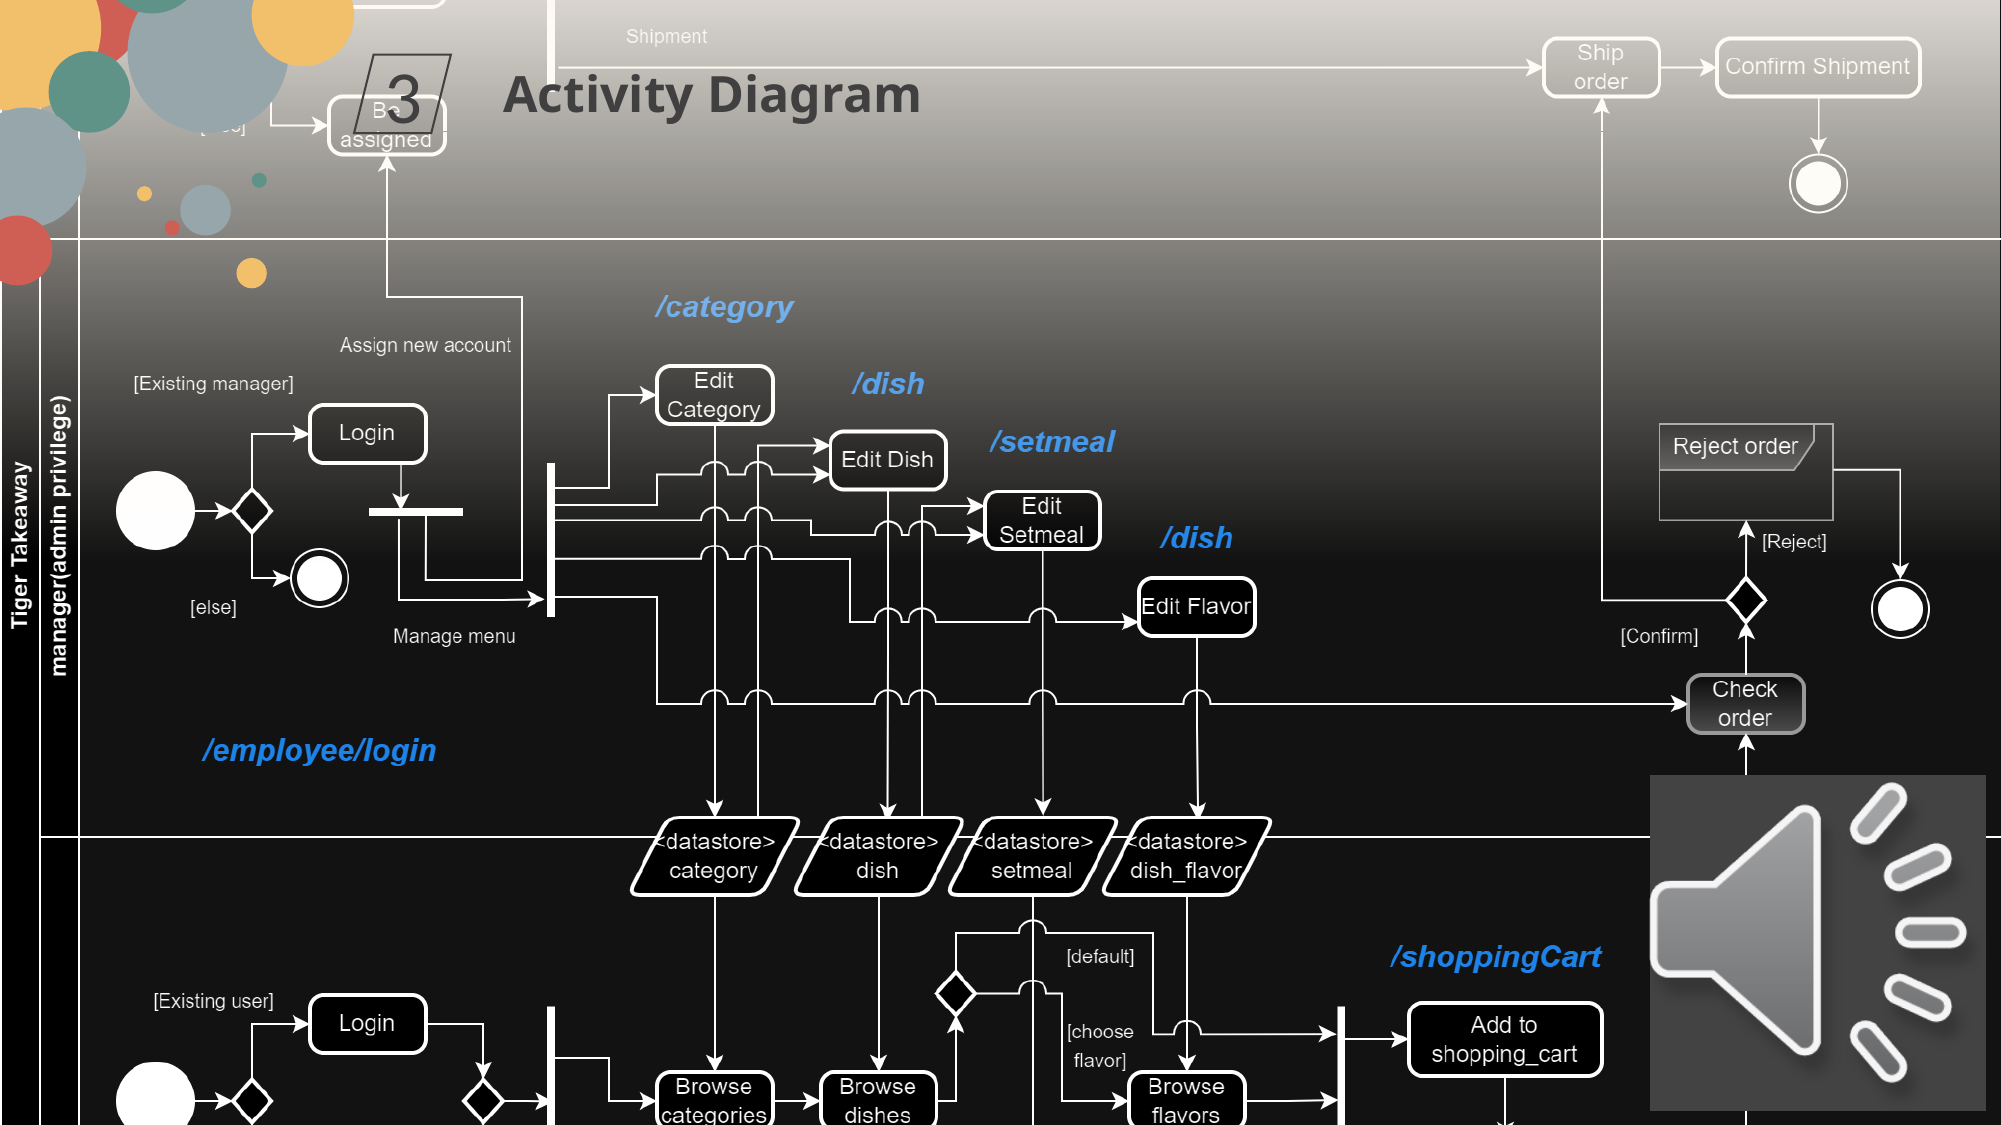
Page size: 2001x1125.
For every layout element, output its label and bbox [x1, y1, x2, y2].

text_box [0, 0, 355, 289]
picture [0, 0, 2001, 1125]
